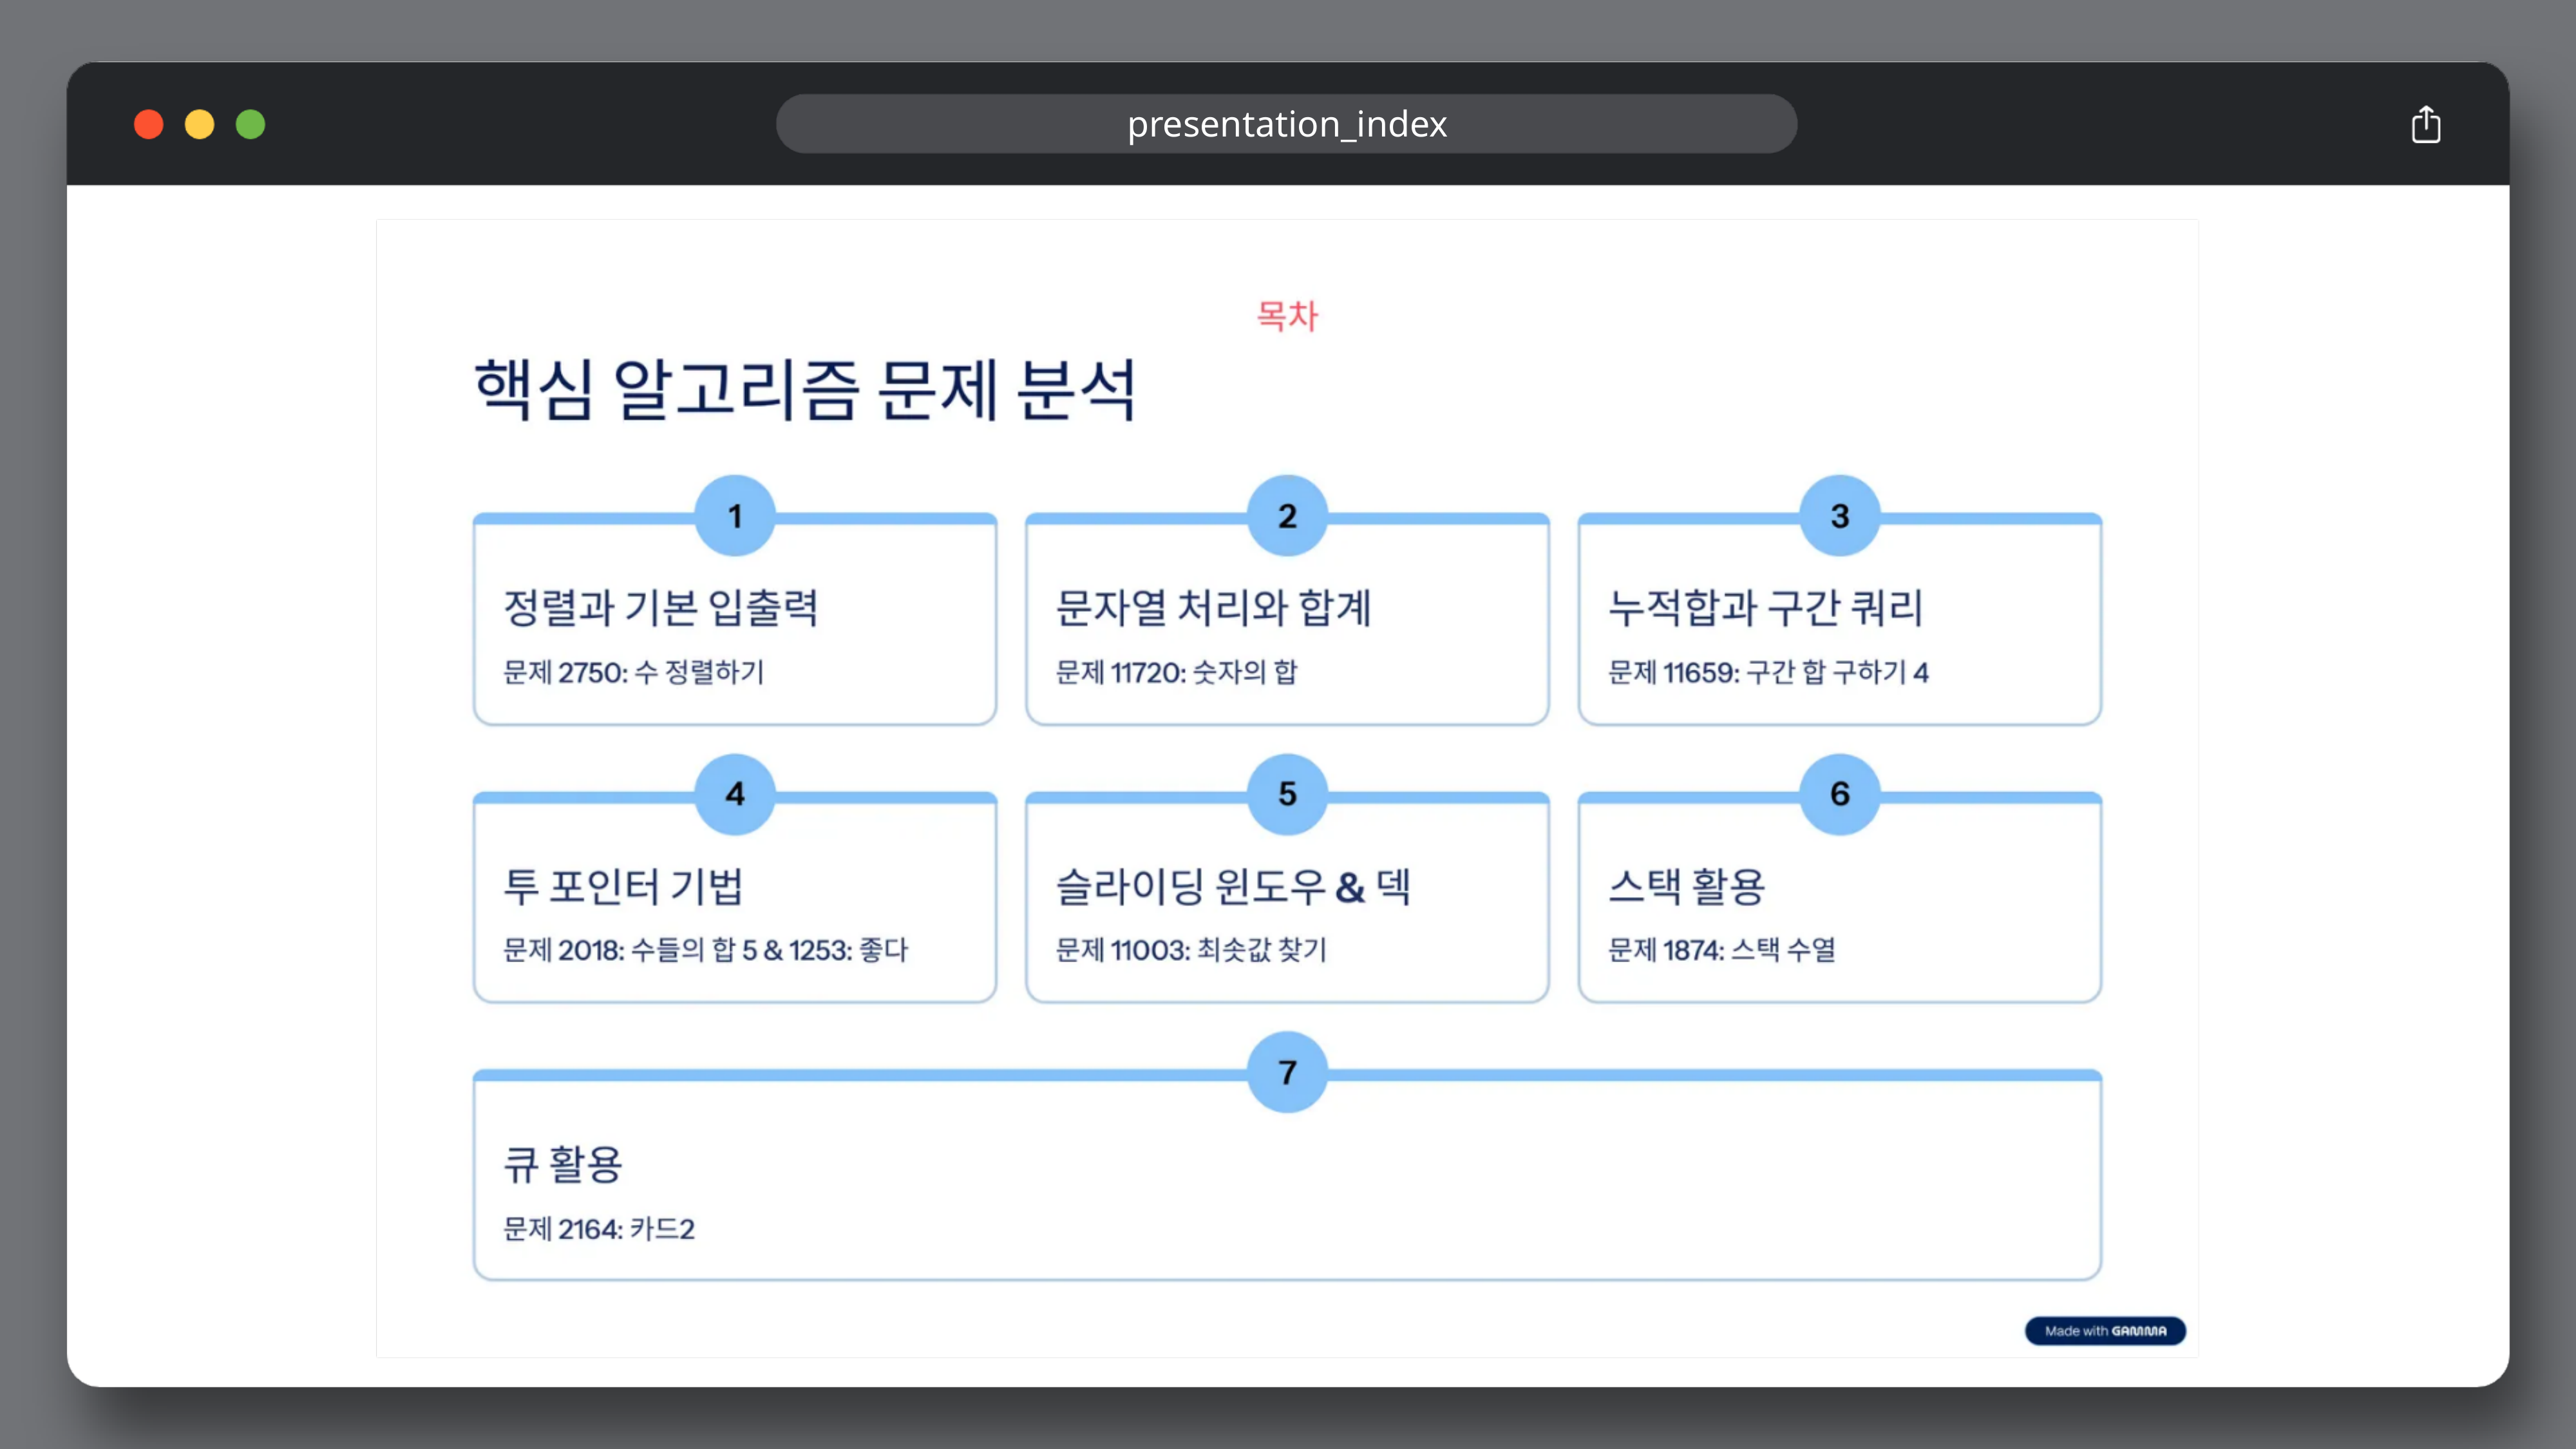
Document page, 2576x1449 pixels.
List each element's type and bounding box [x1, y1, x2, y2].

picture [65, 60, 2512, 1389]
